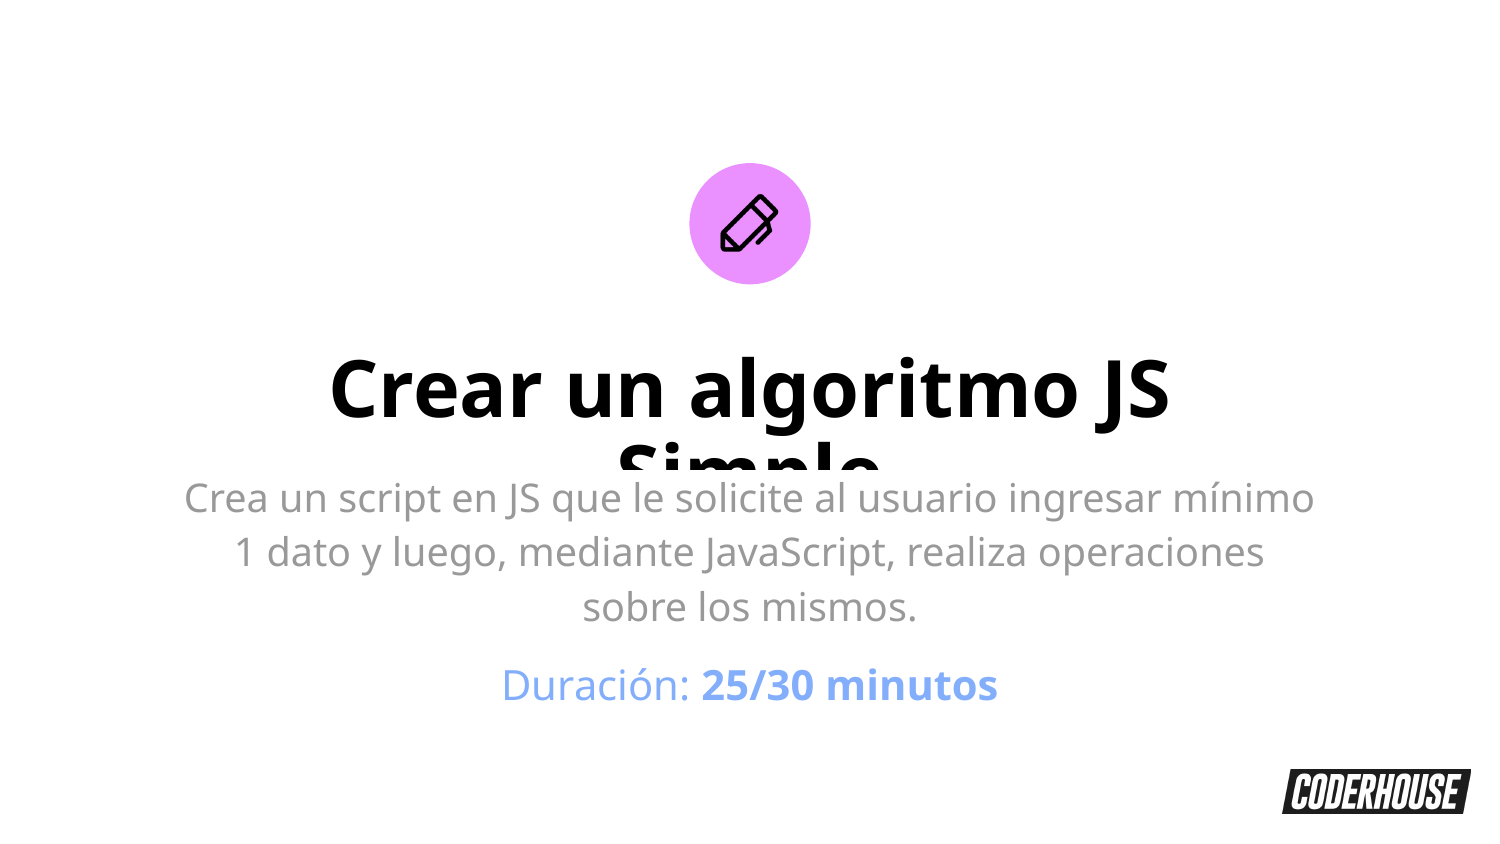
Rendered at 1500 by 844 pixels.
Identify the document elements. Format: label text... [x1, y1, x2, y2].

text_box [689, 162, 811, 285]
picture [1281, 769, 1471, 814]
text_box Crear un algoritmo JS Simple [183, 333, 1317, 450]
text_box Crea un script en JS que le solicite al usuario ingresar mínimo 1 dato y luego, mediante JavaScript, realiza operaciones sobre los mismos. [161, 450, 1339, 645]
text_box Duración: 25/30 minutos [161, 645, 1339, 724]
